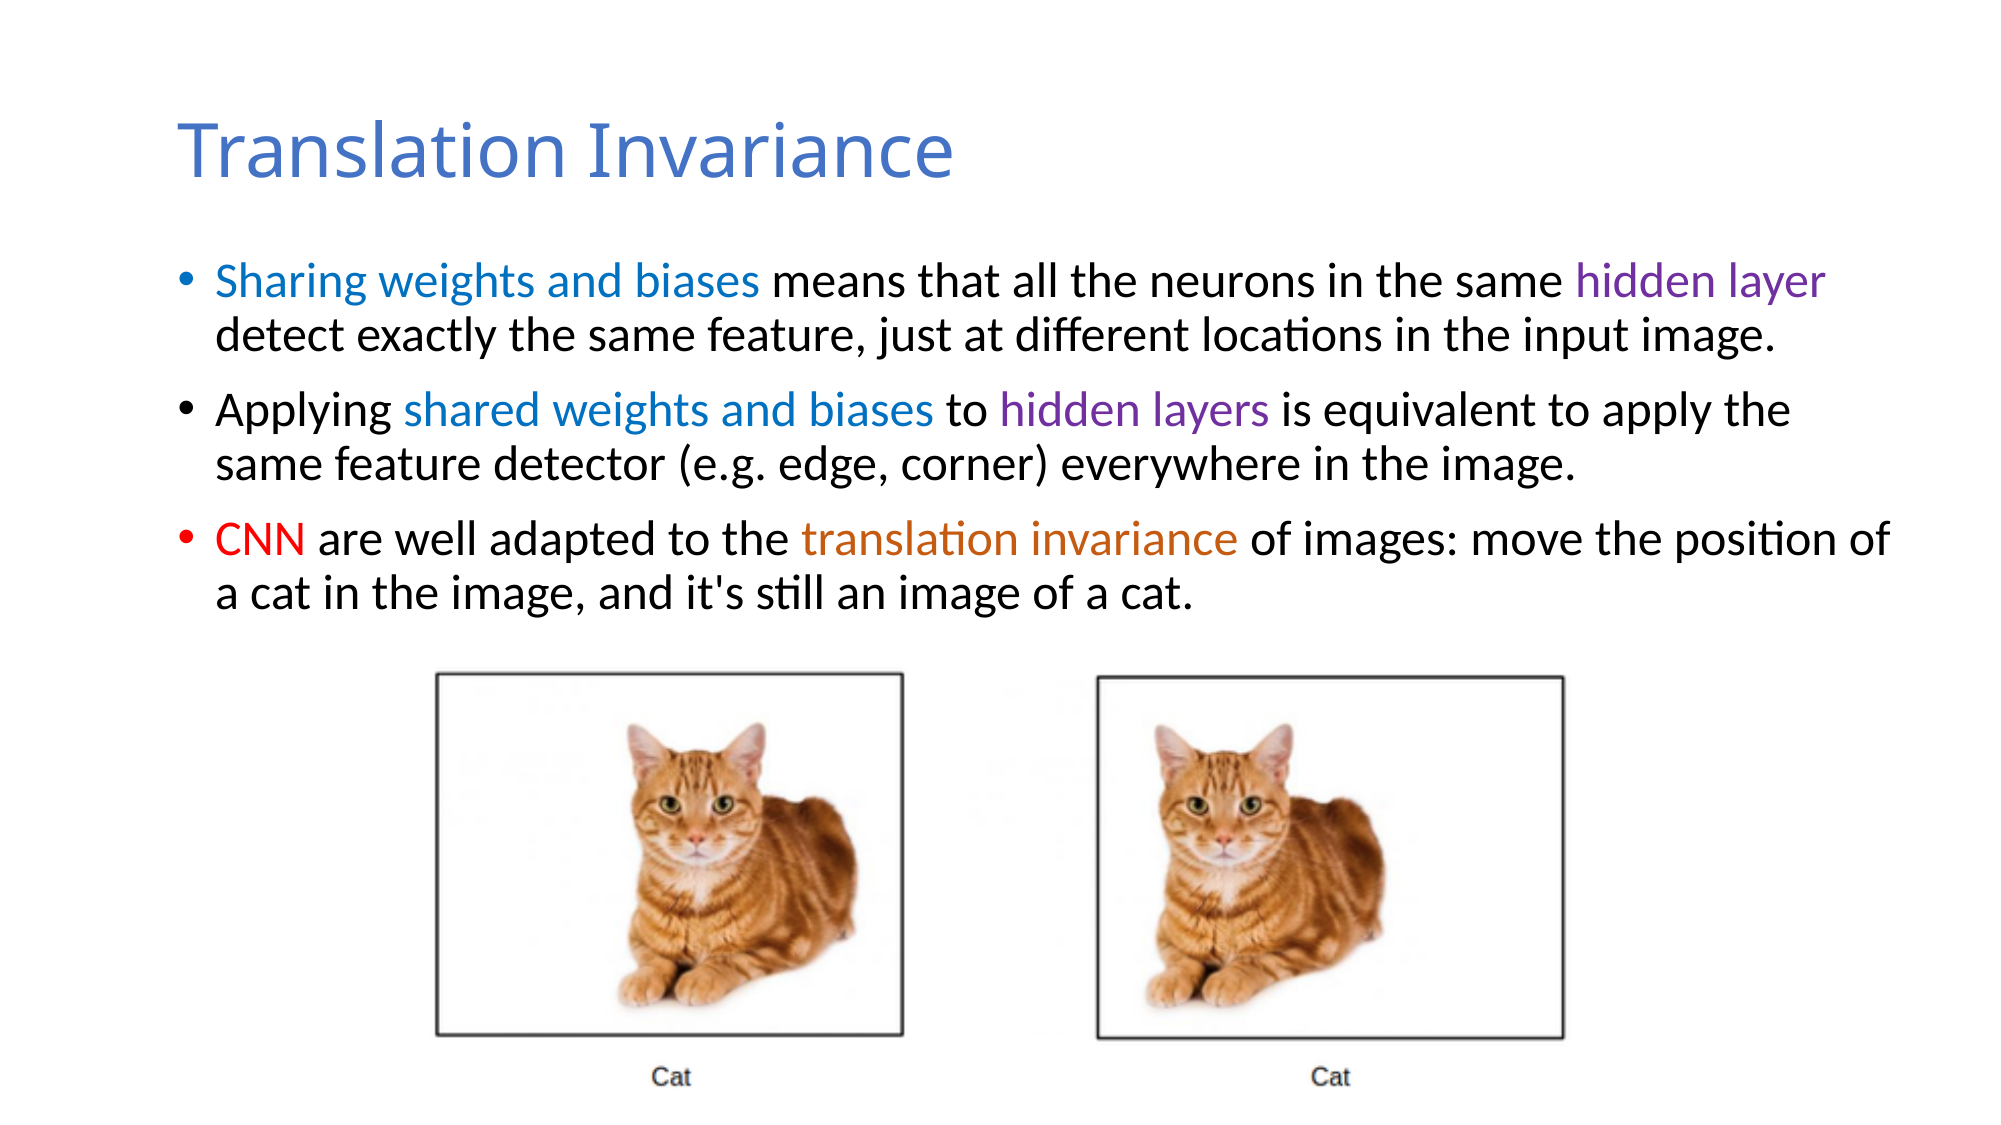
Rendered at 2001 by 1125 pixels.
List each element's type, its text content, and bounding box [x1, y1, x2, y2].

title Translation Invariance [162, 59, 1712, 246]
picture [389, 629, 1611, 1125]
text_box Sharing weights and biases means that all the neurons in the same hidden layer detect exactly the same feature, just at different locations in the input image. Applying shared weights and biases to hidden layers is equivalent to apply the same feature detector (e.g. edge, corner) everywhere in the image. CNN are well adapted to the translation invariance of images: move the position of a cat in the image, and it's still an image of a cat. [162, 246, 1921, 630]
